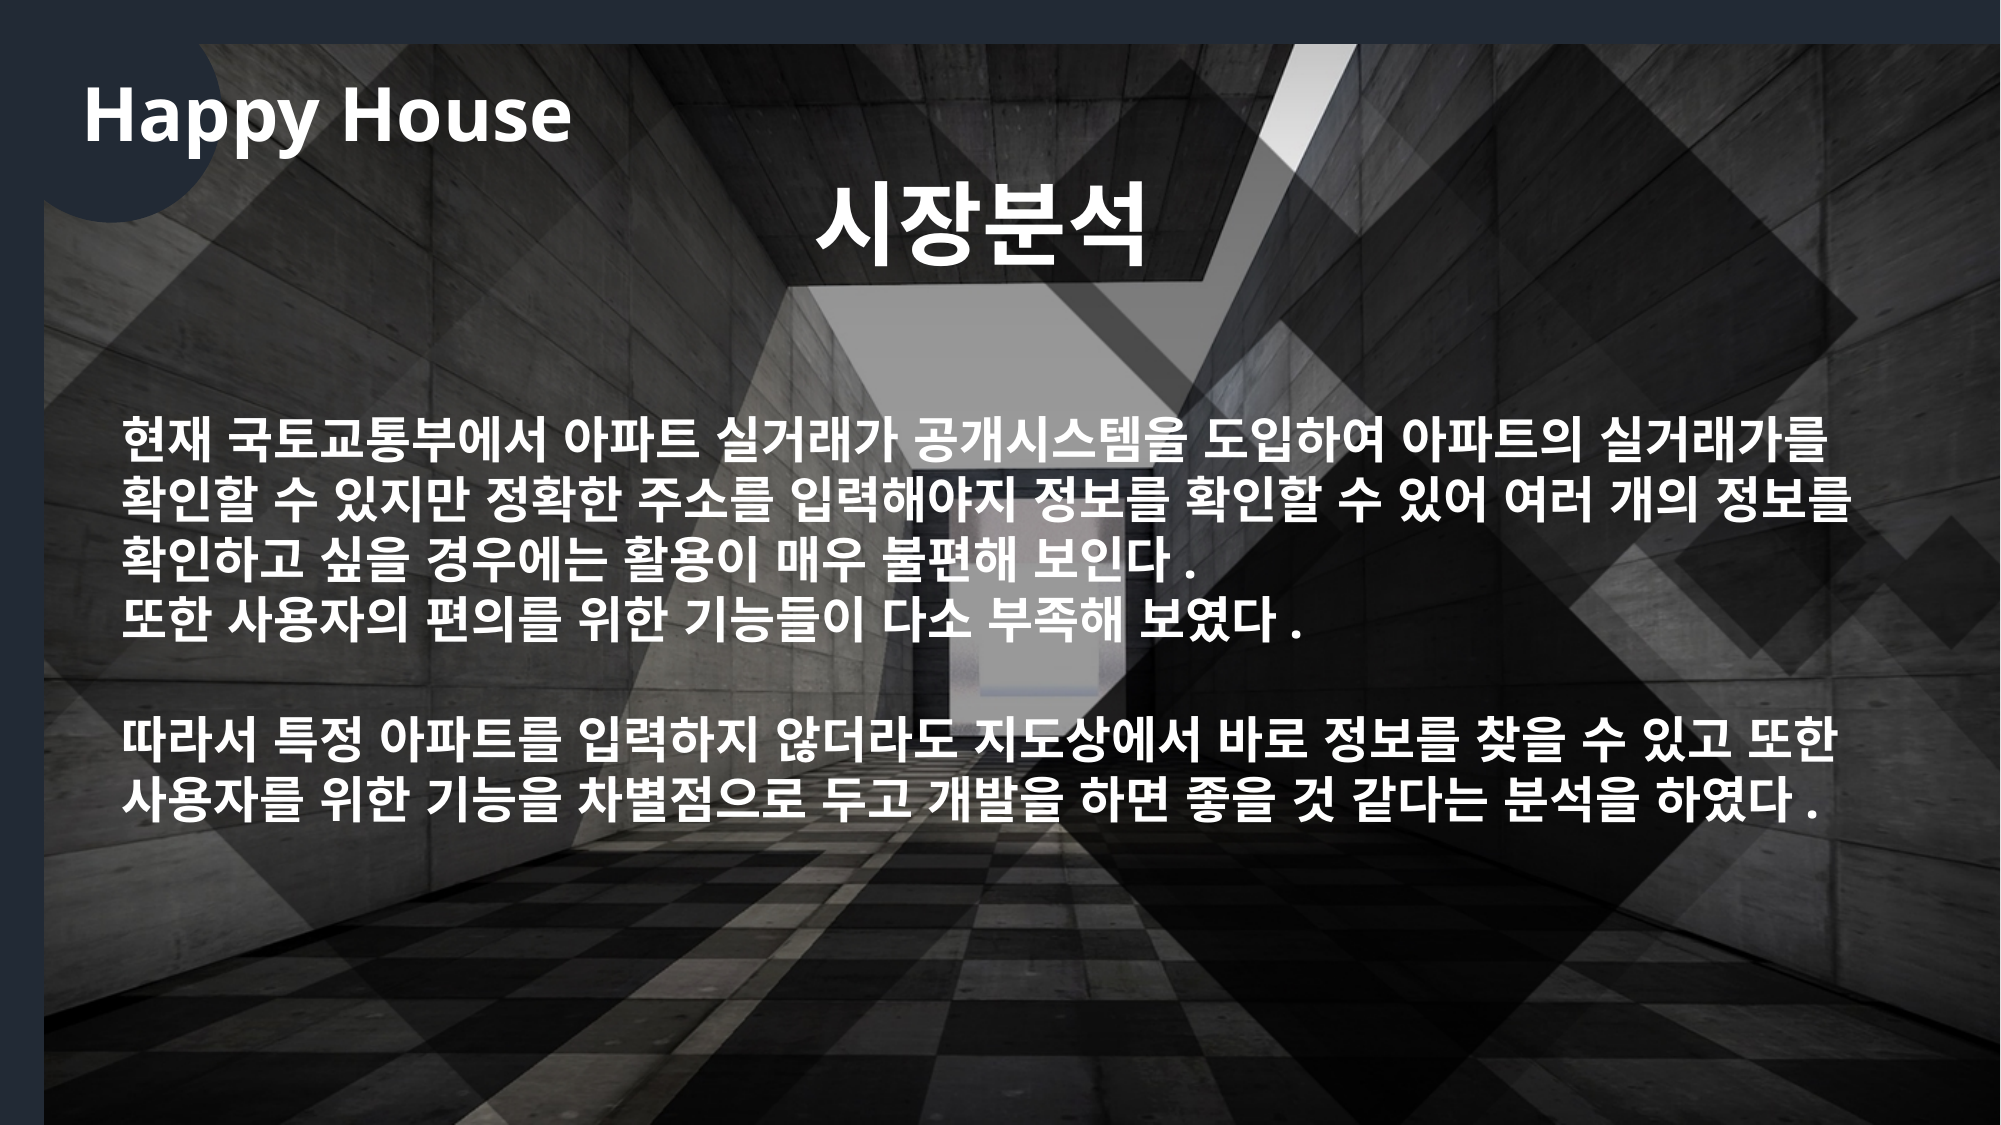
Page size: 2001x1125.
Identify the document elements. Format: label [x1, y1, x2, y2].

text_box [0, 0, 2000, 1125]
